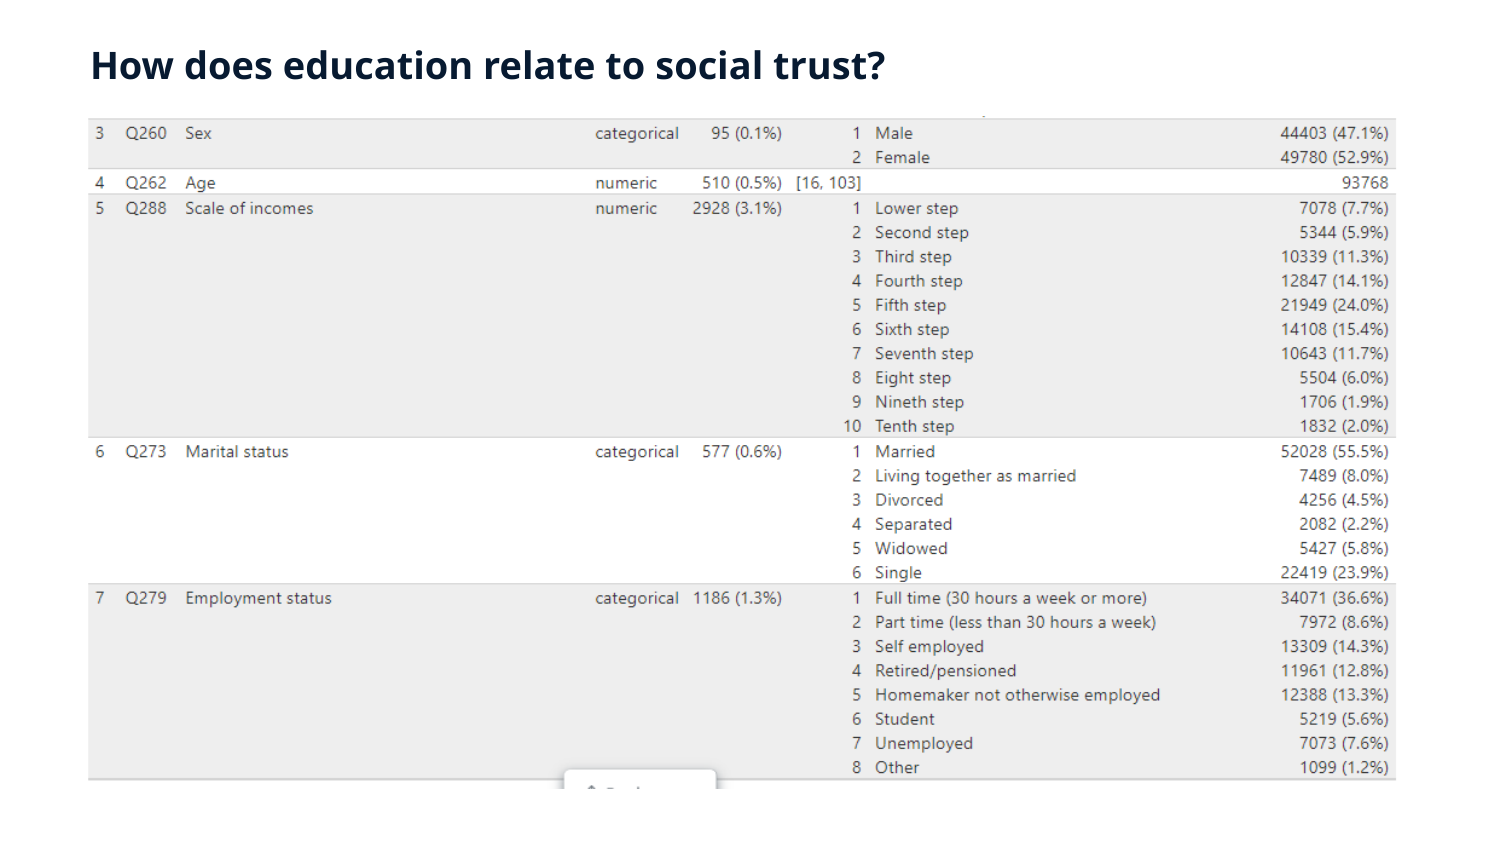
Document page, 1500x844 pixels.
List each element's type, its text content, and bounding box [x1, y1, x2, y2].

title How does education relate to social trust? [75, 33, 1311, 95]
picture [74, 116, 1408, 789]
